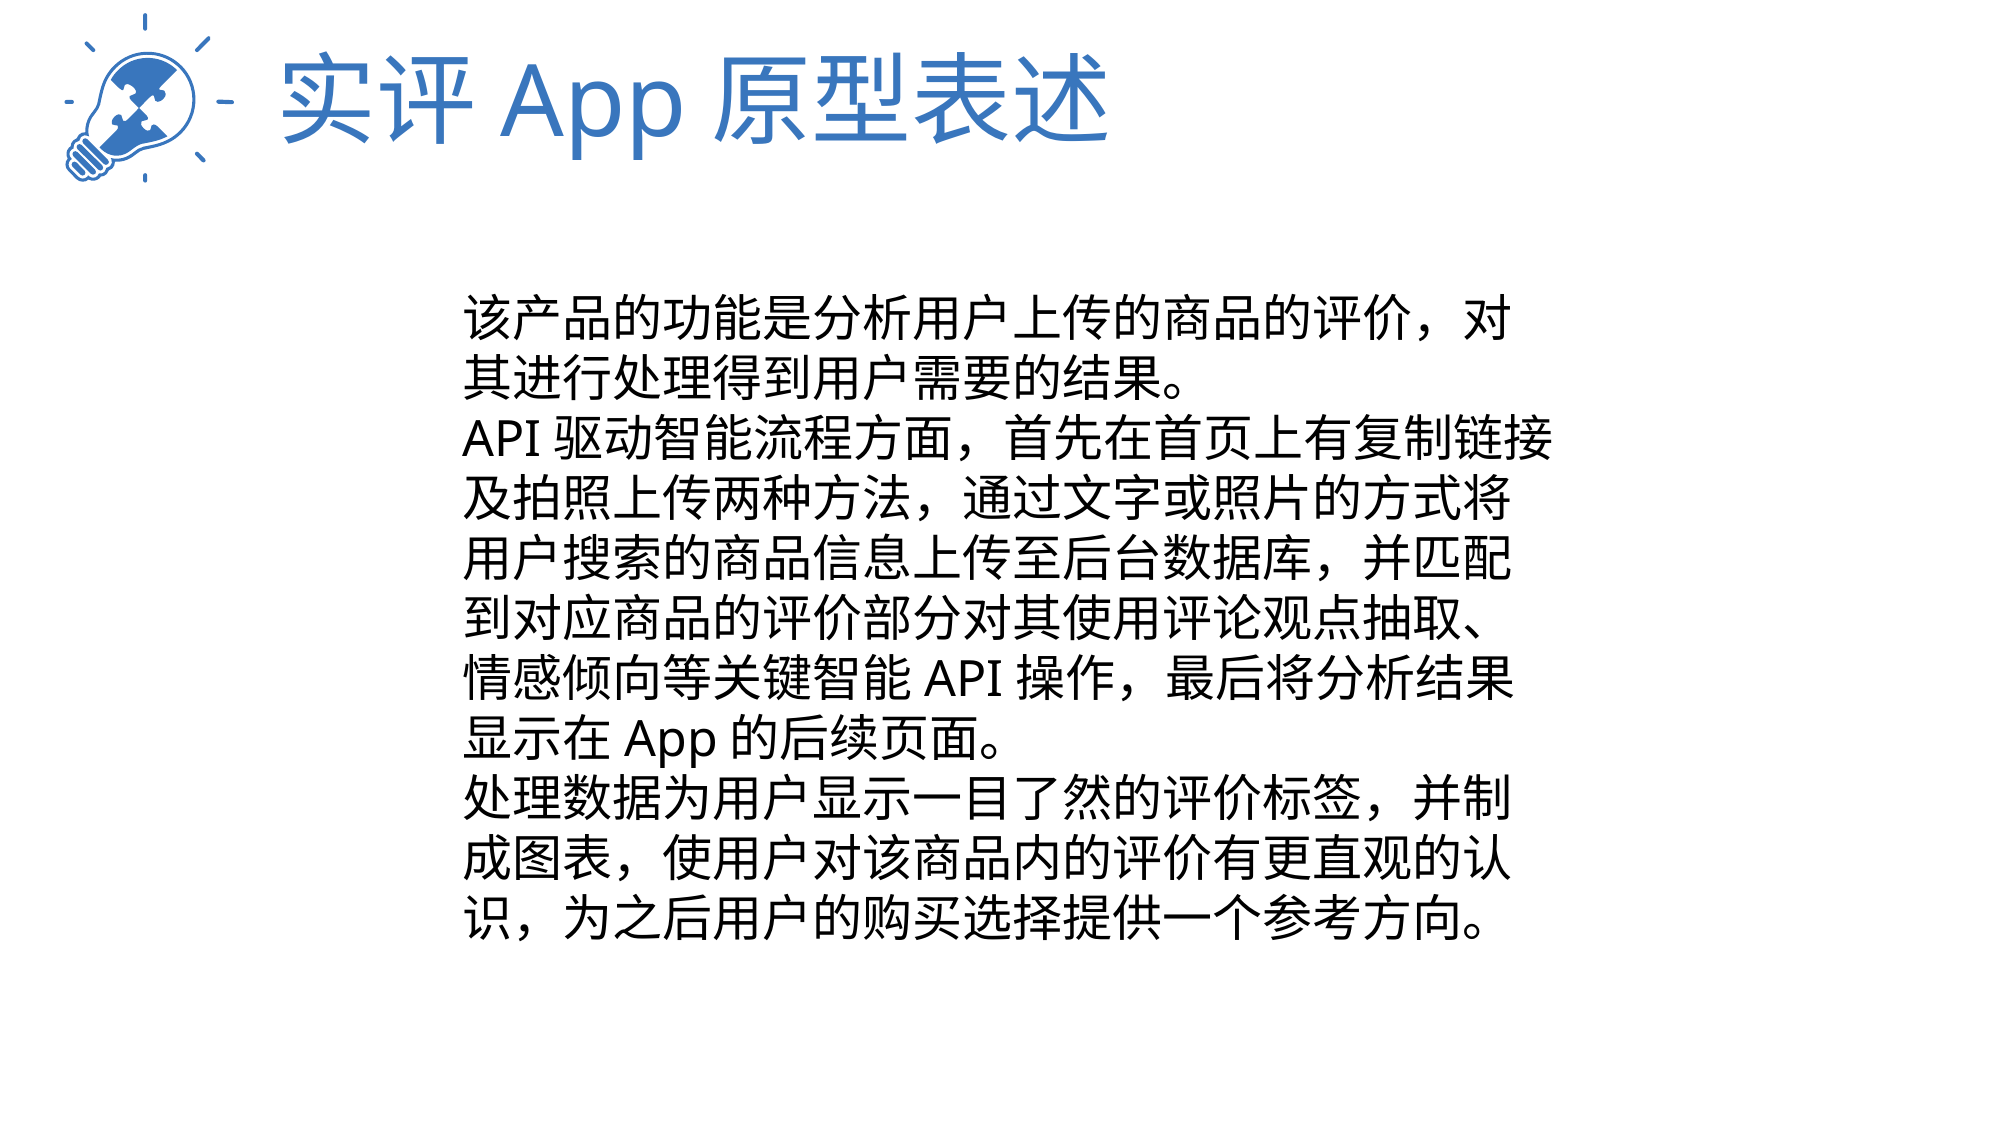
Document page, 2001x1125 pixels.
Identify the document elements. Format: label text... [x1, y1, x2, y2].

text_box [64, 13, 234, 183]
text_box 该产品的功能是分析用户上传的商品的评价，对其进行处理得到用户需要的结果。 API驱动智能流程方面，首先在首页上有复制链接及拍照上传两种方法，通过文字或照片的方式将用户搜索的商品信息上传至后台数据库，并匹配到对应商品的评价部分对其使用评论观点抽取、情感倾向等关键智能API操作，最后将分析结果显示在App的后续页面。 处理数据为用户显示一目了然的评价标签，并制成图表，使用户对该商品内的评价有更直观的认识，为之后用户的购买选择提供一个参考方向。 [447, 279, 1572, 954]
text_box 实评App原型表述 [261, 29, 1127, 164]
